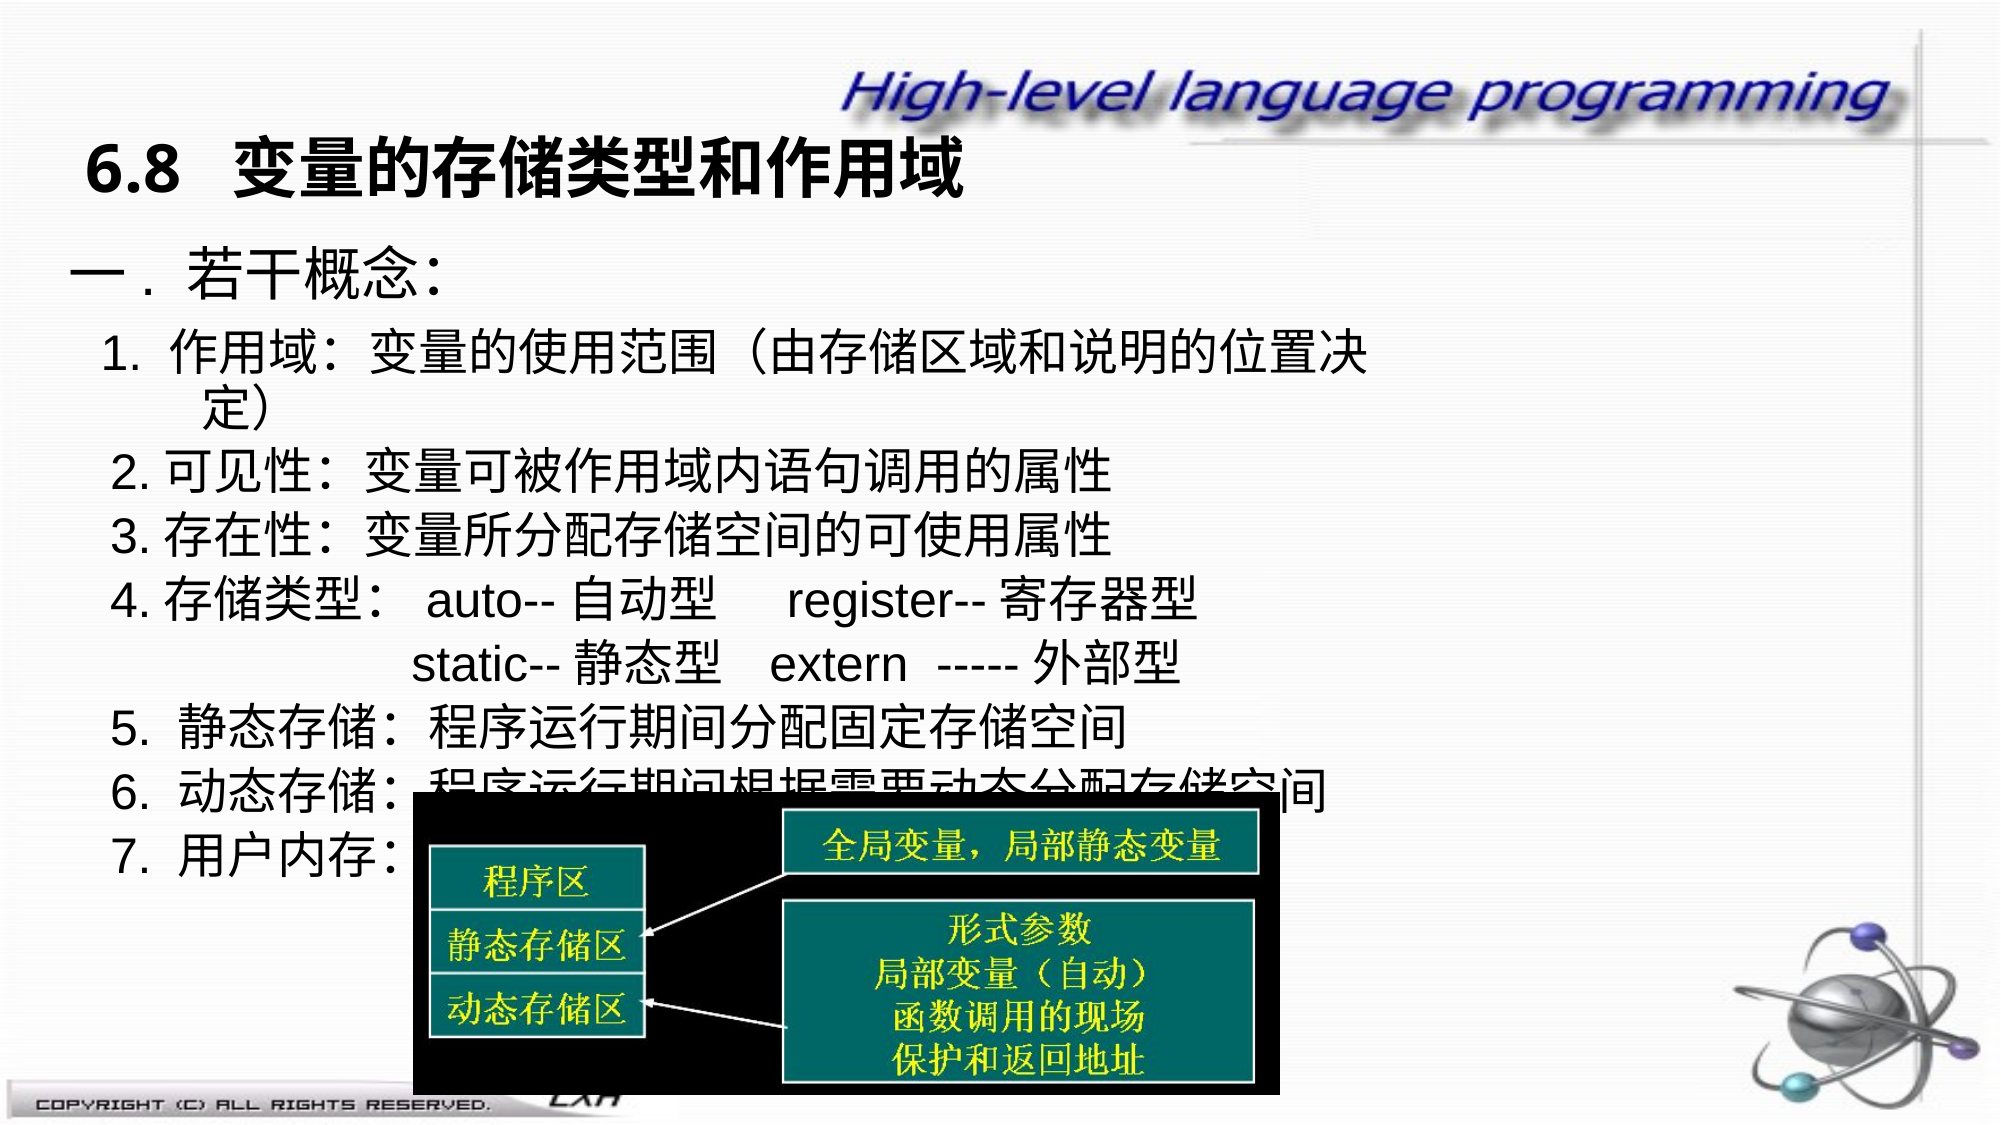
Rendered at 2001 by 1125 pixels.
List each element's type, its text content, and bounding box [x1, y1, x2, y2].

text_box 一. 若干概念： 1. 作用域：变量的使用范围（由存储区域和说明的位置决定） 2.可见性：变量可被作用域内语句调用的属性 3.存在性：变量所分配存储空间的可使用属性 4.存储类型：auto--自动型 register--寄存器型 static--静态型 extern -----外部型 5. 静态存储：程序运行期间分配固定存储空间 6. 动态存储：程序运行期间根据需要动态分配存储空间 7. 用户内存： [53, 237, 1479, 864]
picture [0, 0, 2001, 1125]
text_box 6.8 变量的存储类型和作用域 [70, 72, 1421, 237]
